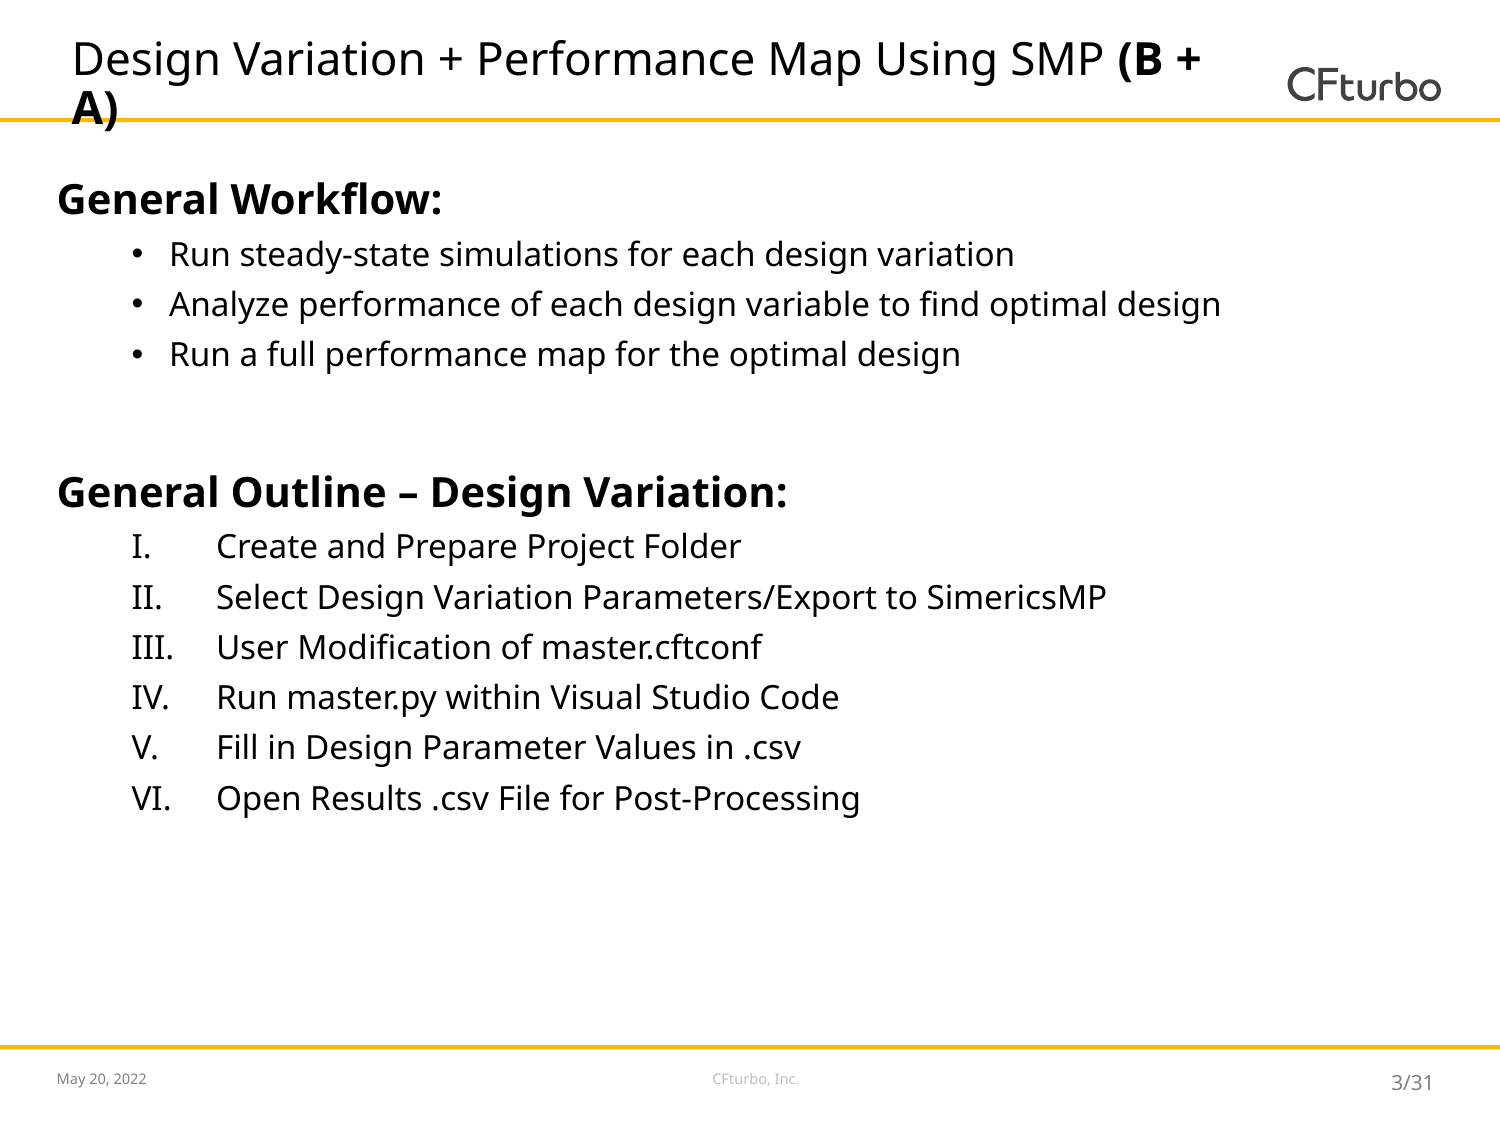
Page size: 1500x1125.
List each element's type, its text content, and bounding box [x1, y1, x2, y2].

list General Workflow: Run steady-state simulations for each design variation Analyze performance of each design variable to find optimal design Run a full performance map for the optimal design General Outline – Design Variation: Create and Prepare Project Folder Select Design Variation Parameters/Export to SimericsMP User Modification of master.cftconf Run master.py within Visual Studio Code Fill in Design Parameter Values in .csv Open Results .csv File for Post-Processing [56, 172, 1435, 1029]
footer CFturbo, Inc. [372, 1070, 1140, 1090]
title Design Variation + Performance Map Using SMP (B + A) [56, 56, 1270, 114]
